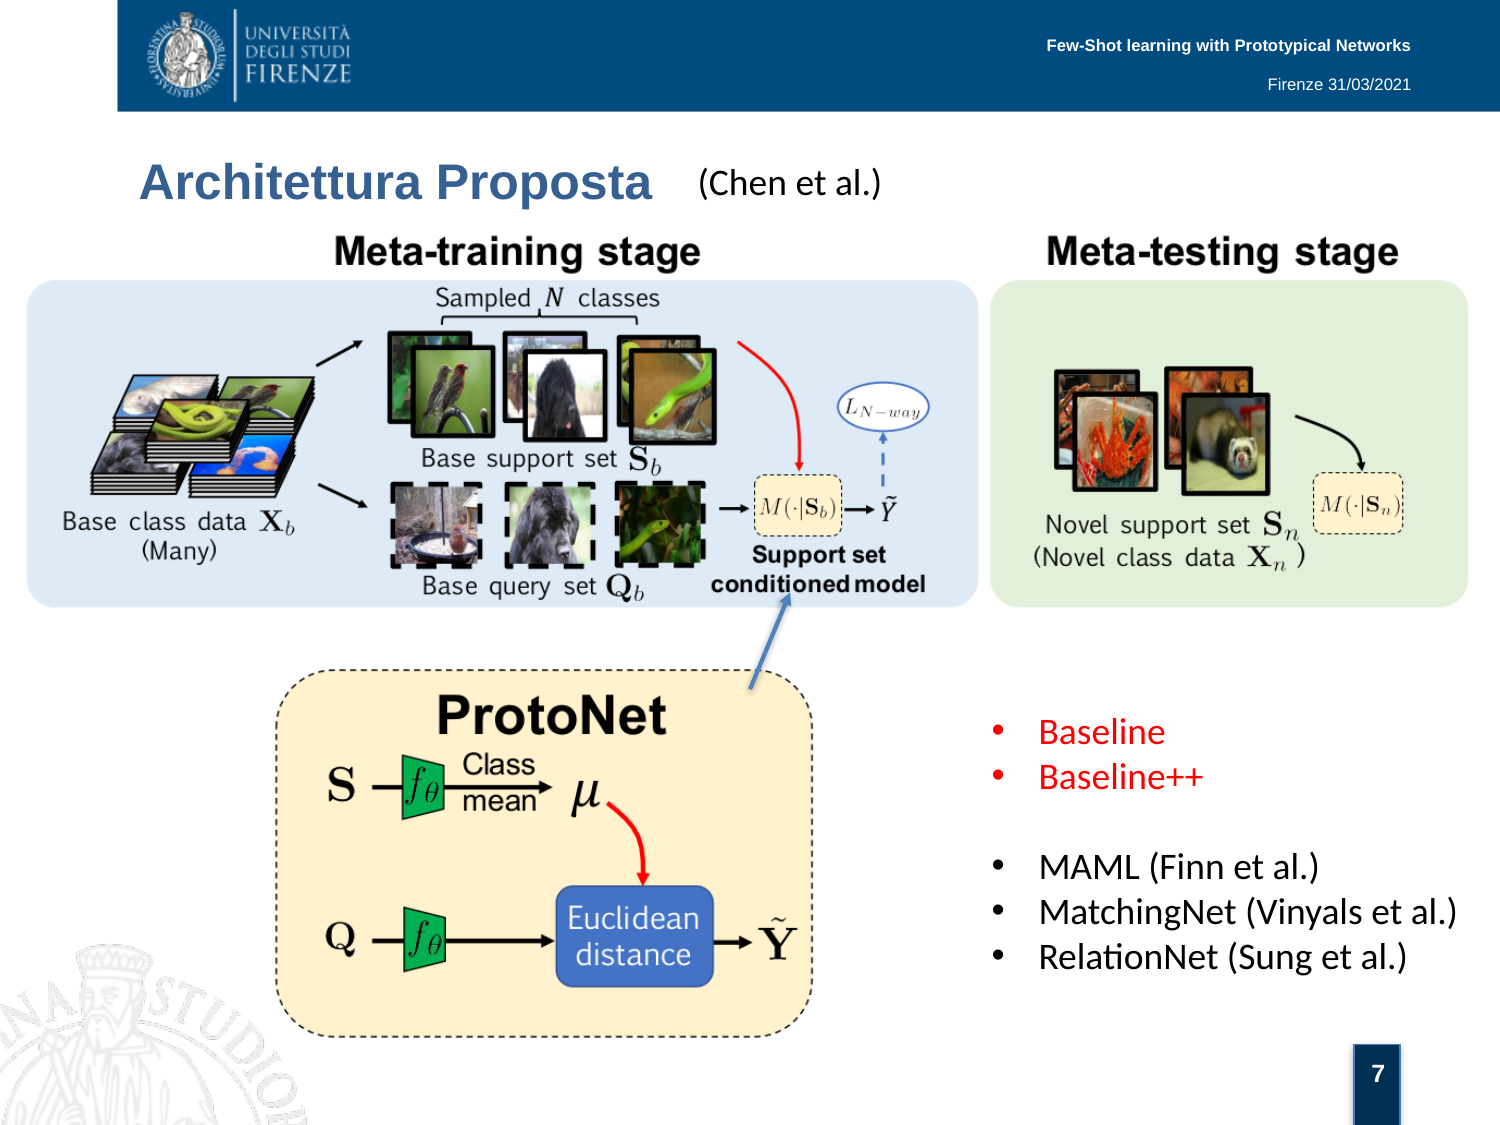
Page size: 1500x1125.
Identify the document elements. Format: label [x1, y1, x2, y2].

text_box [749, 591, 791, 690]
picture [0, 0, 1500, 1125]
